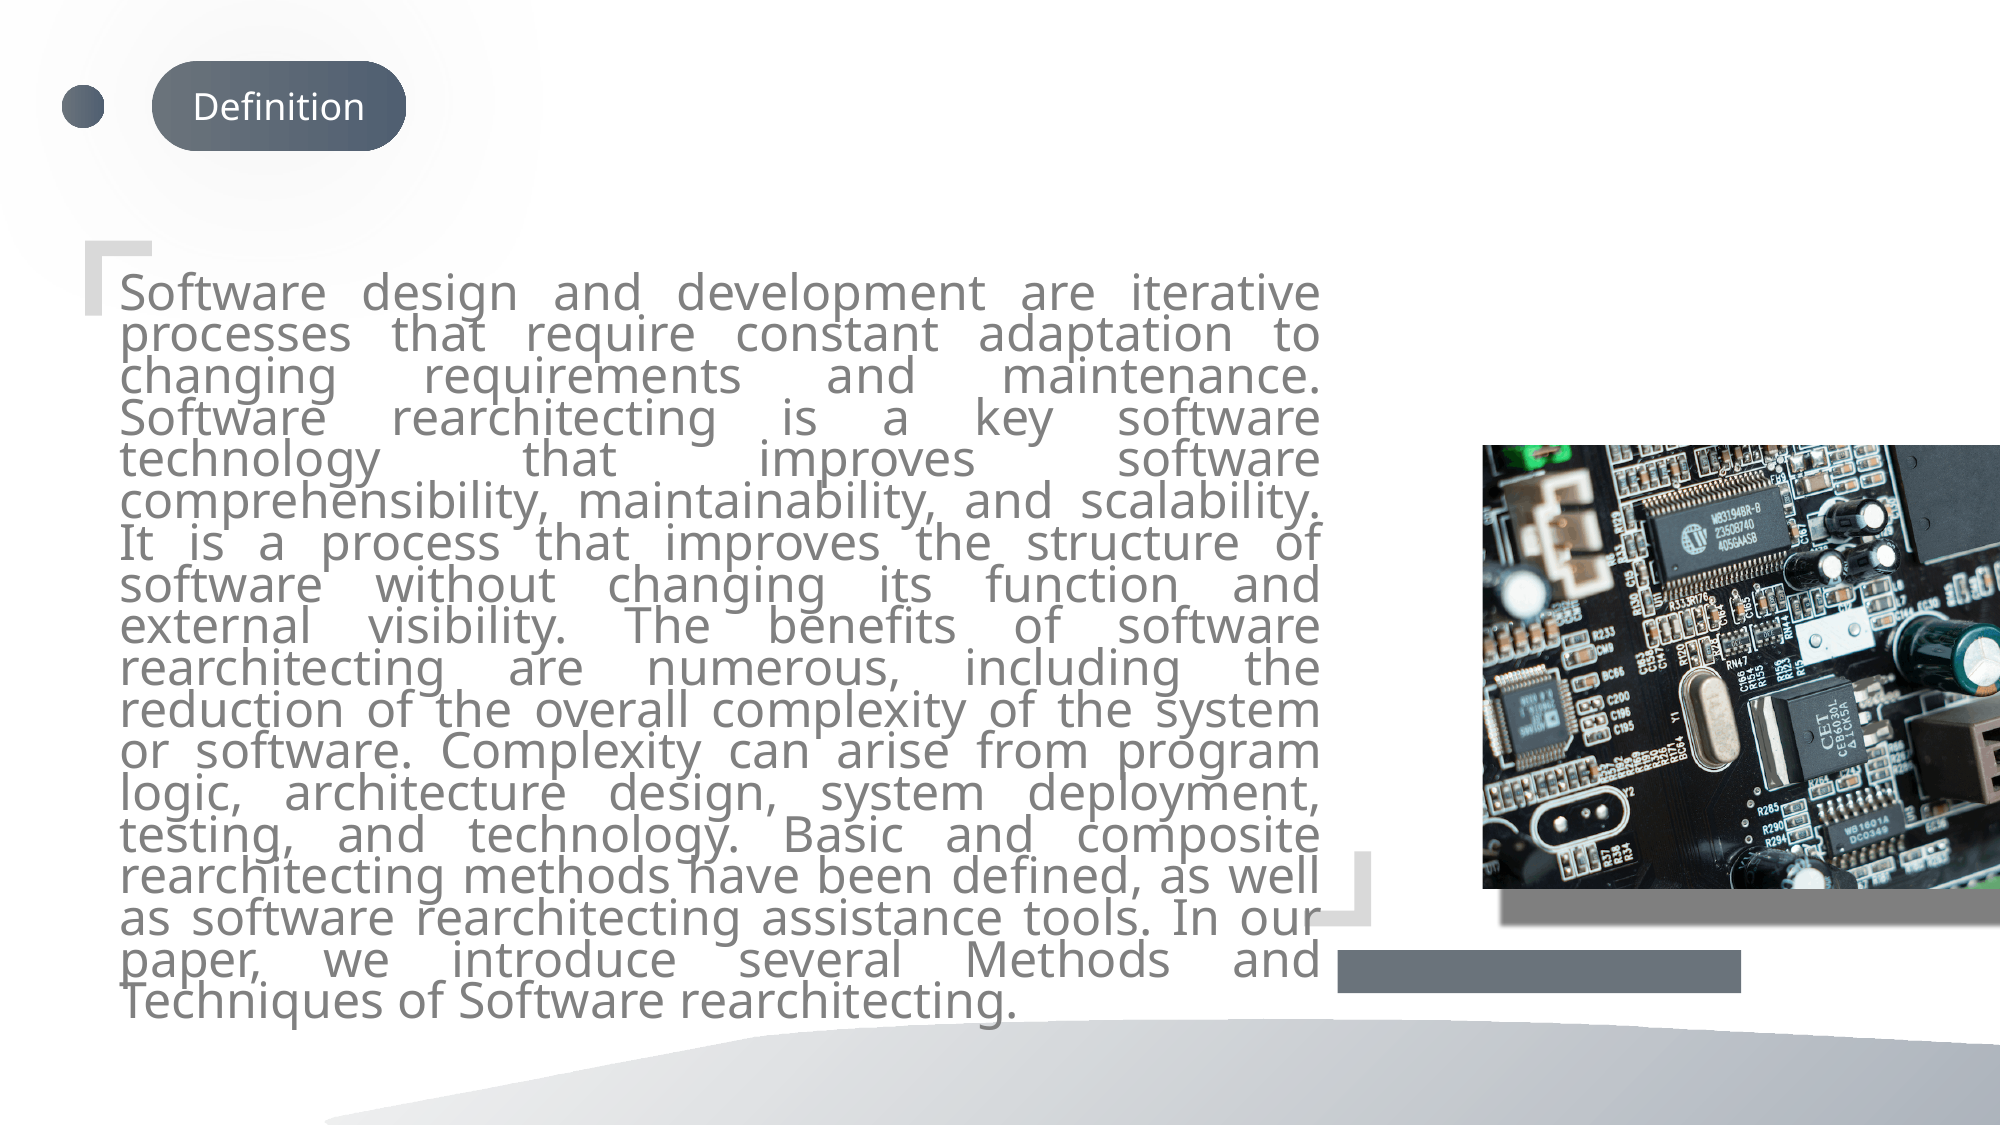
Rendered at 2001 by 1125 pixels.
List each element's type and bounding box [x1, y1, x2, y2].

text_box [61, 61, 2000, 1125]
